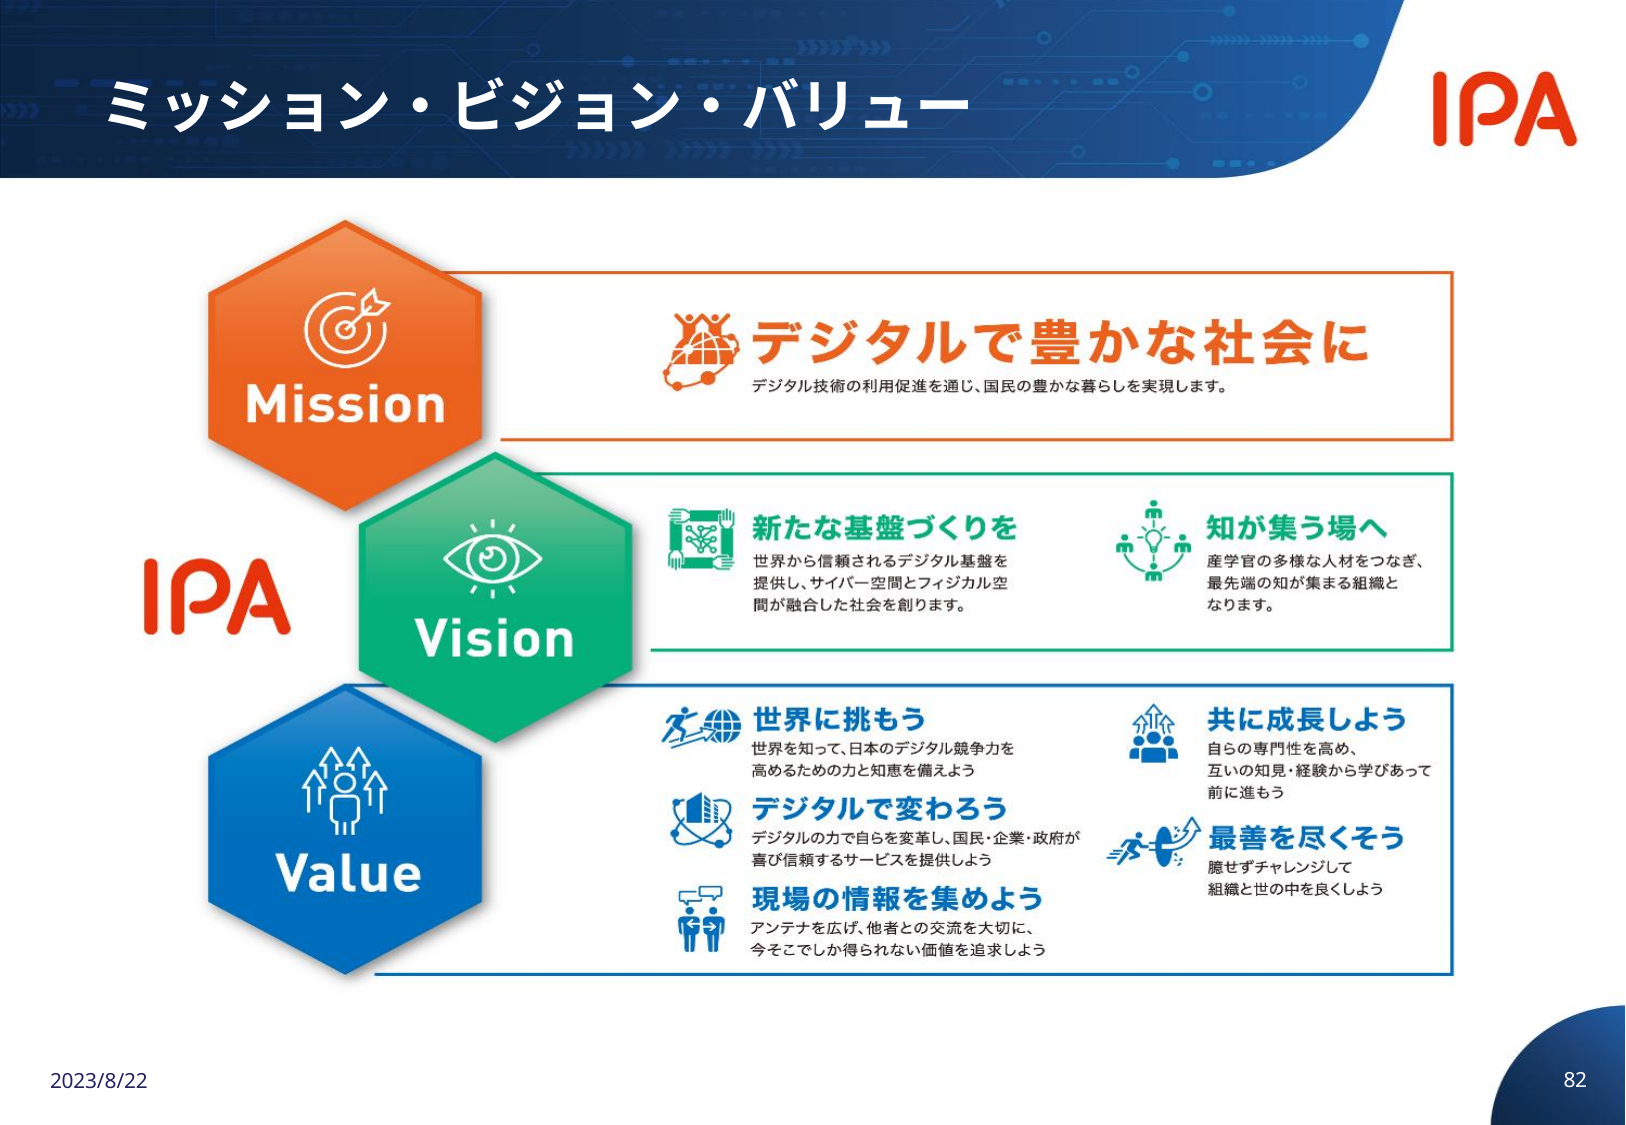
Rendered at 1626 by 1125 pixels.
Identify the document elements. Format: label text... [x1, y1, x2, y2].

slide_number 82 [1222, 1058, 1603, 1107]
title ミッション・ビジョン・バリュー [85, 35, 1161, 147]
picture [0, 0, 1625, 1125]
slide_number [34, 1060, 415, 1108]
